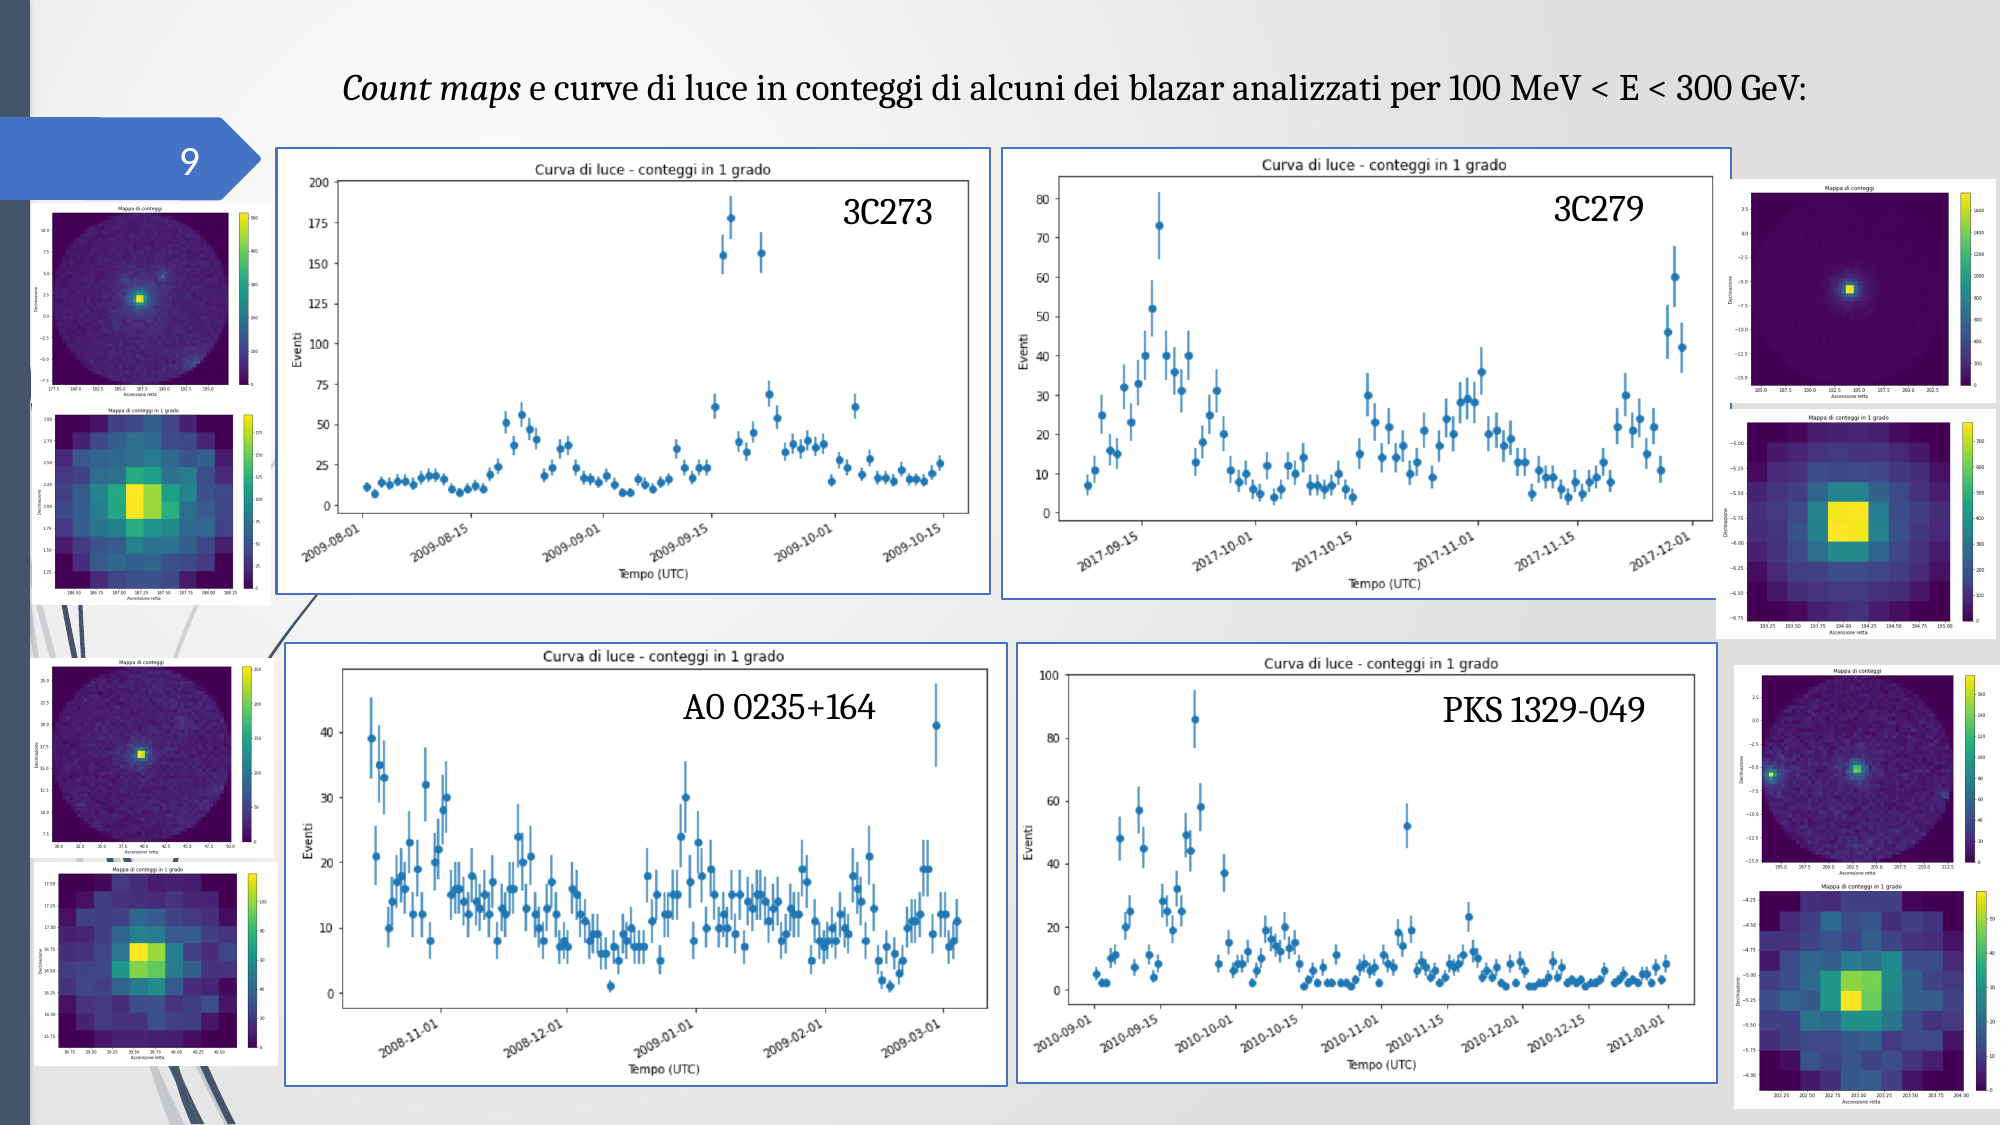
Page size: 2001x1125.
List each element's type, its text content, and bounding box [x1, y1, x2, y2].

picture [29, 658, 274, 858]
picture [1734, 665, 2000, 1109]
text_box PKS 1329-049 [1720, 678, 1729, 738]
text_box Count maps e curve di luce in conteggi di alcuni dei blazar analizzati per 100 MeV < E < 300 GeV: [327, 55, 2000, 116]
picture [34, 862, 278, 1066]
picture [1017, 643, 1717, 1082]
text_box 3C273 [993, 179, 997, 240]
picture [277, 149, 989, 593]
picture [31, 203, 272, 606]
picture [286, 643, 1006, 1086]
slide_number 9 [87, 129, 216, 190]
picture [1002, 149, 1996, 639]
